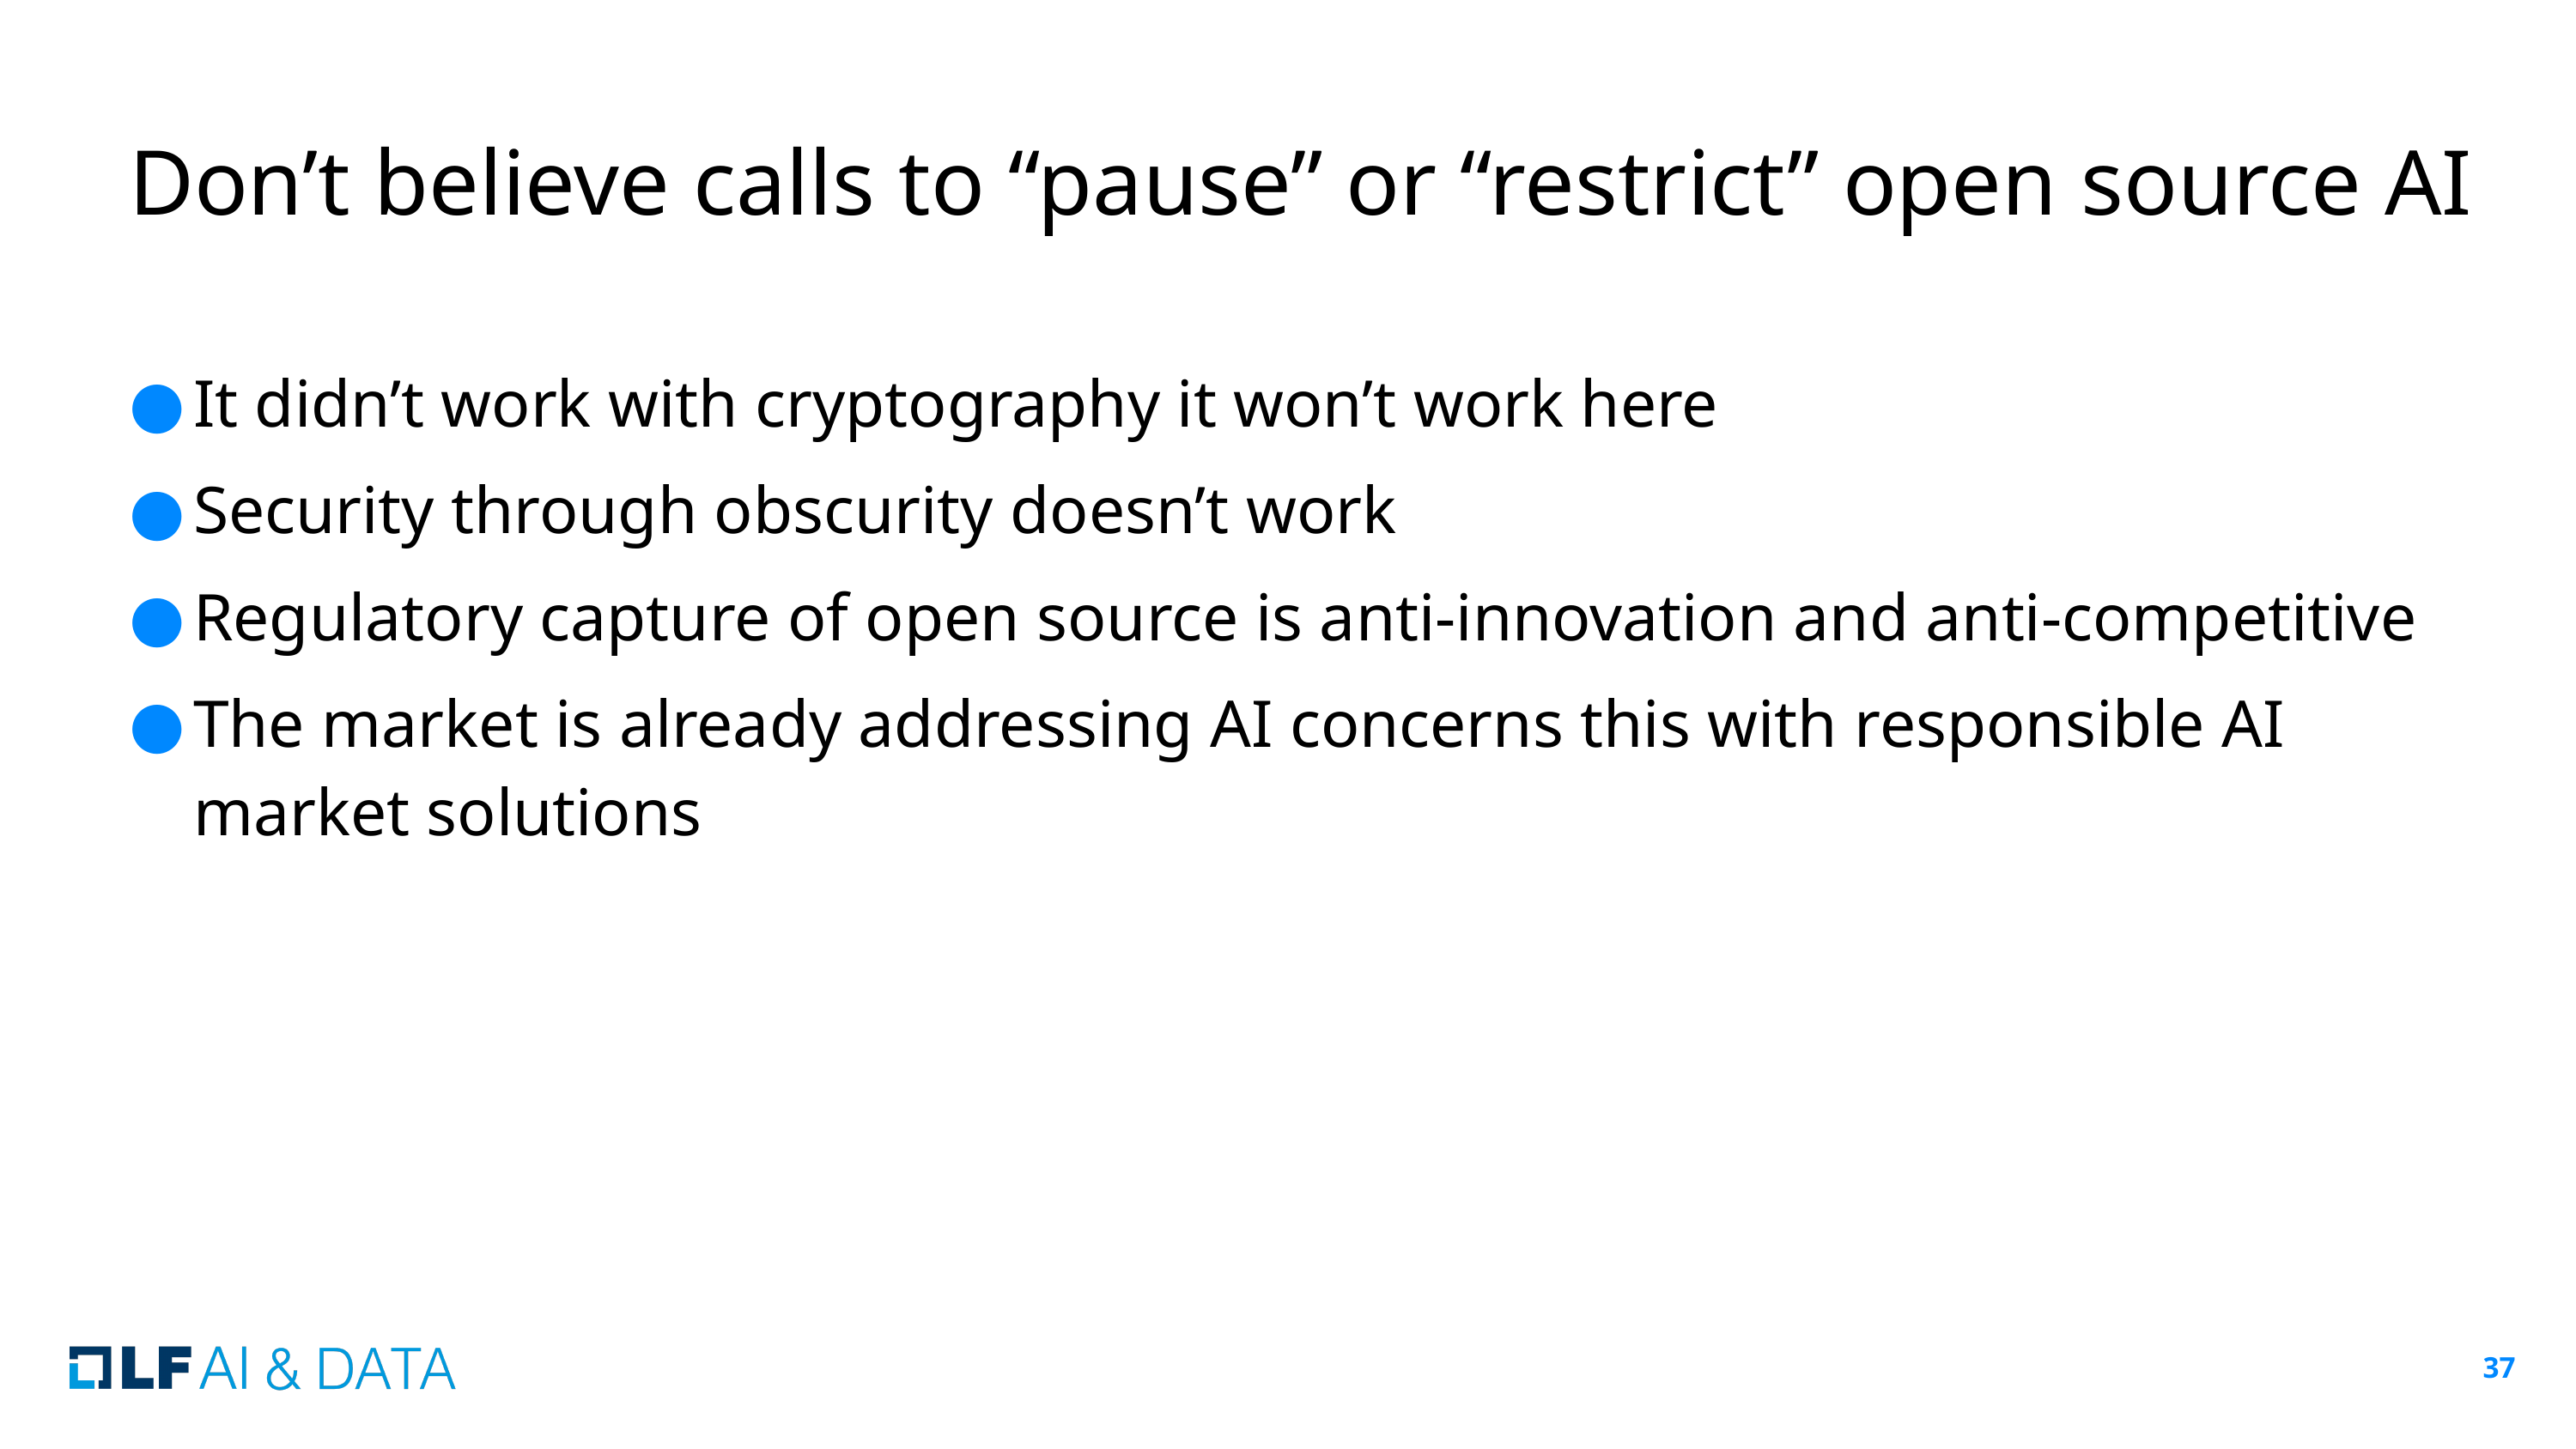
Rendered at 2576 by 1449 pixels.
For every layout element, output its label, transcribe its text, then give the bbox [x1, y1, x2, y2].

list It didn’t work with cryptography it won’t work here Security through obscurity doesn’t work Regulatory capture of open source is anti-innovation and anti-competitive The market is already addressing AI concerns this with responsible AI market solutions [129, 351, 2447, 1313]
title Don’t believe calls to “pause” or “restrict” open source AI [129, 124, 2530, 287]
picture [61, 1341, 461, 1397]
slide_number ‹#› [2386, 1313, 2542, 1425]
